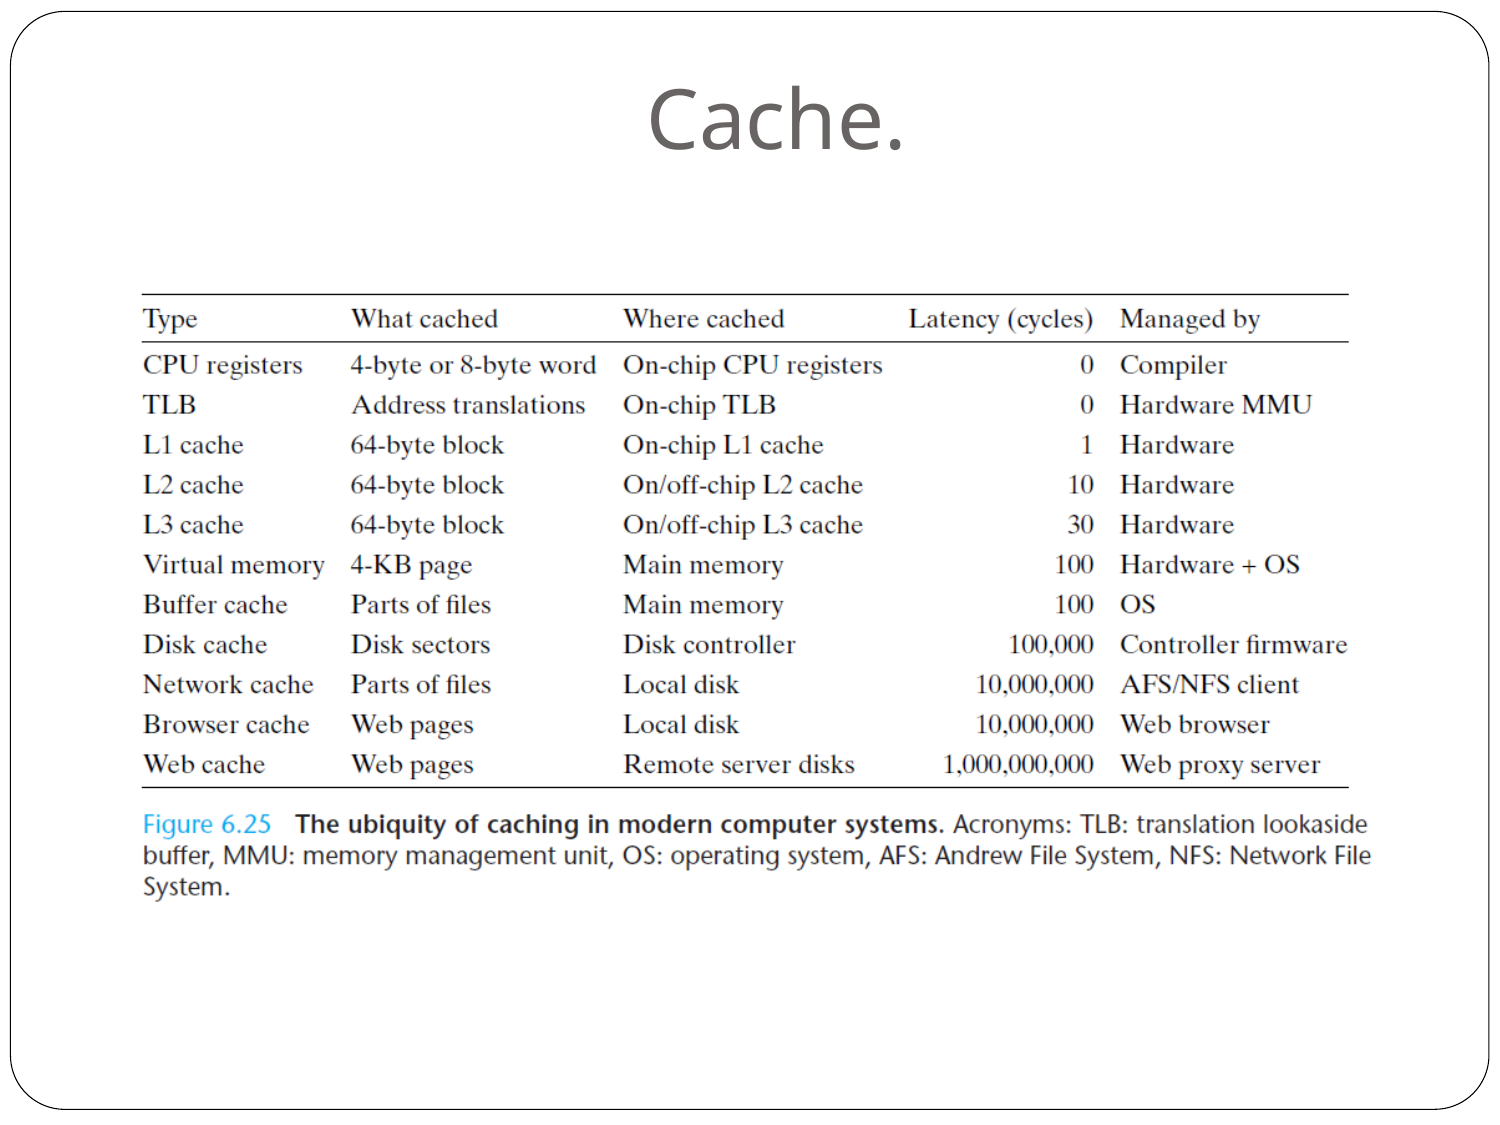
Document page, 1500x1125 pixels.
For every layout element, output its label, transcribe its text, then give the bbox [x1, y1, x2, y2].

title Cache. [150, 45, 1425, 233]
picture [112, 249, 1401, 928]
